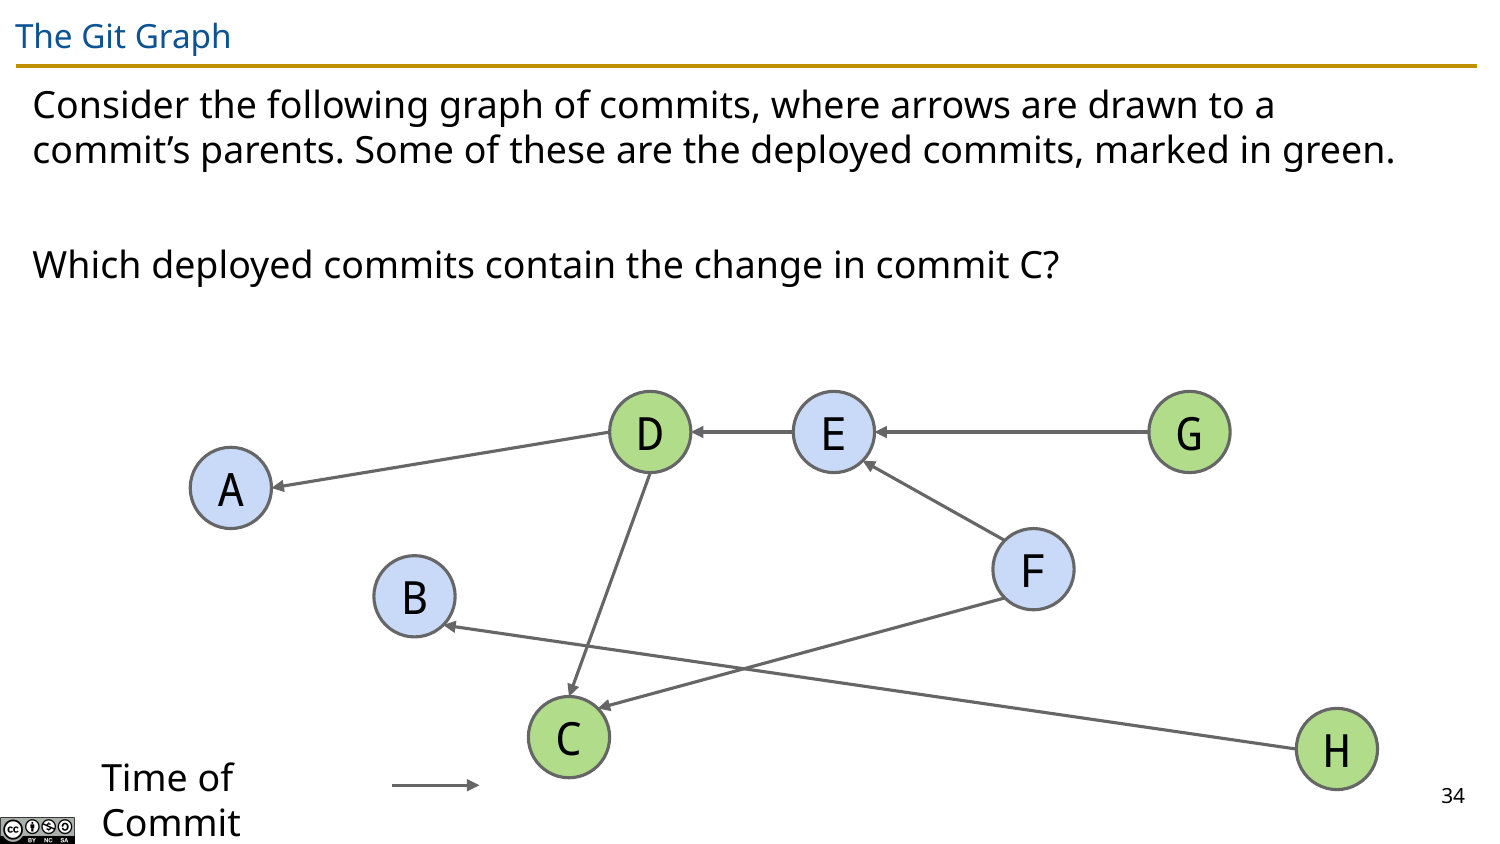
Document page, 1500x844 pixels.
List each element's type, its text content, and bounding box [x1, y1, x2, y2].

text_box F [992, 528, 1075, 610]
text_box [443, 624, 1297, 750]
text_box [568, 472, 651, 697]
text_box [271, 431, 610, 489]
text_box A [190, 447, 271, 529]
list Time of Commit [86, 738, 392, 832]
list Consider the following graph of commits, where arrows are drawn to a commit’s parents. Some of these are the deployed commits, marked in green. Which deployed commits contain the change in commit C? [17, 65, 1416, 246]
text_box E [793, 391, 875, 473]
text_box B [373, 555, 456, 637]
title The Git Graph [0, 0, 1398, 65]
text_box H [1297, 708, 1378, 790]
text_box C [534, 759, 604, 778]
text_box D [609, 391, 691, 473]
slide_number ‹#› [1389, 764, 1480, 830]
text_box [862, 460, 1006, 541]
text_box G [1149, 391, 1231, 473]
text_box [654, 597, 1006, 623]
picture [0, 817, 75, 844]
